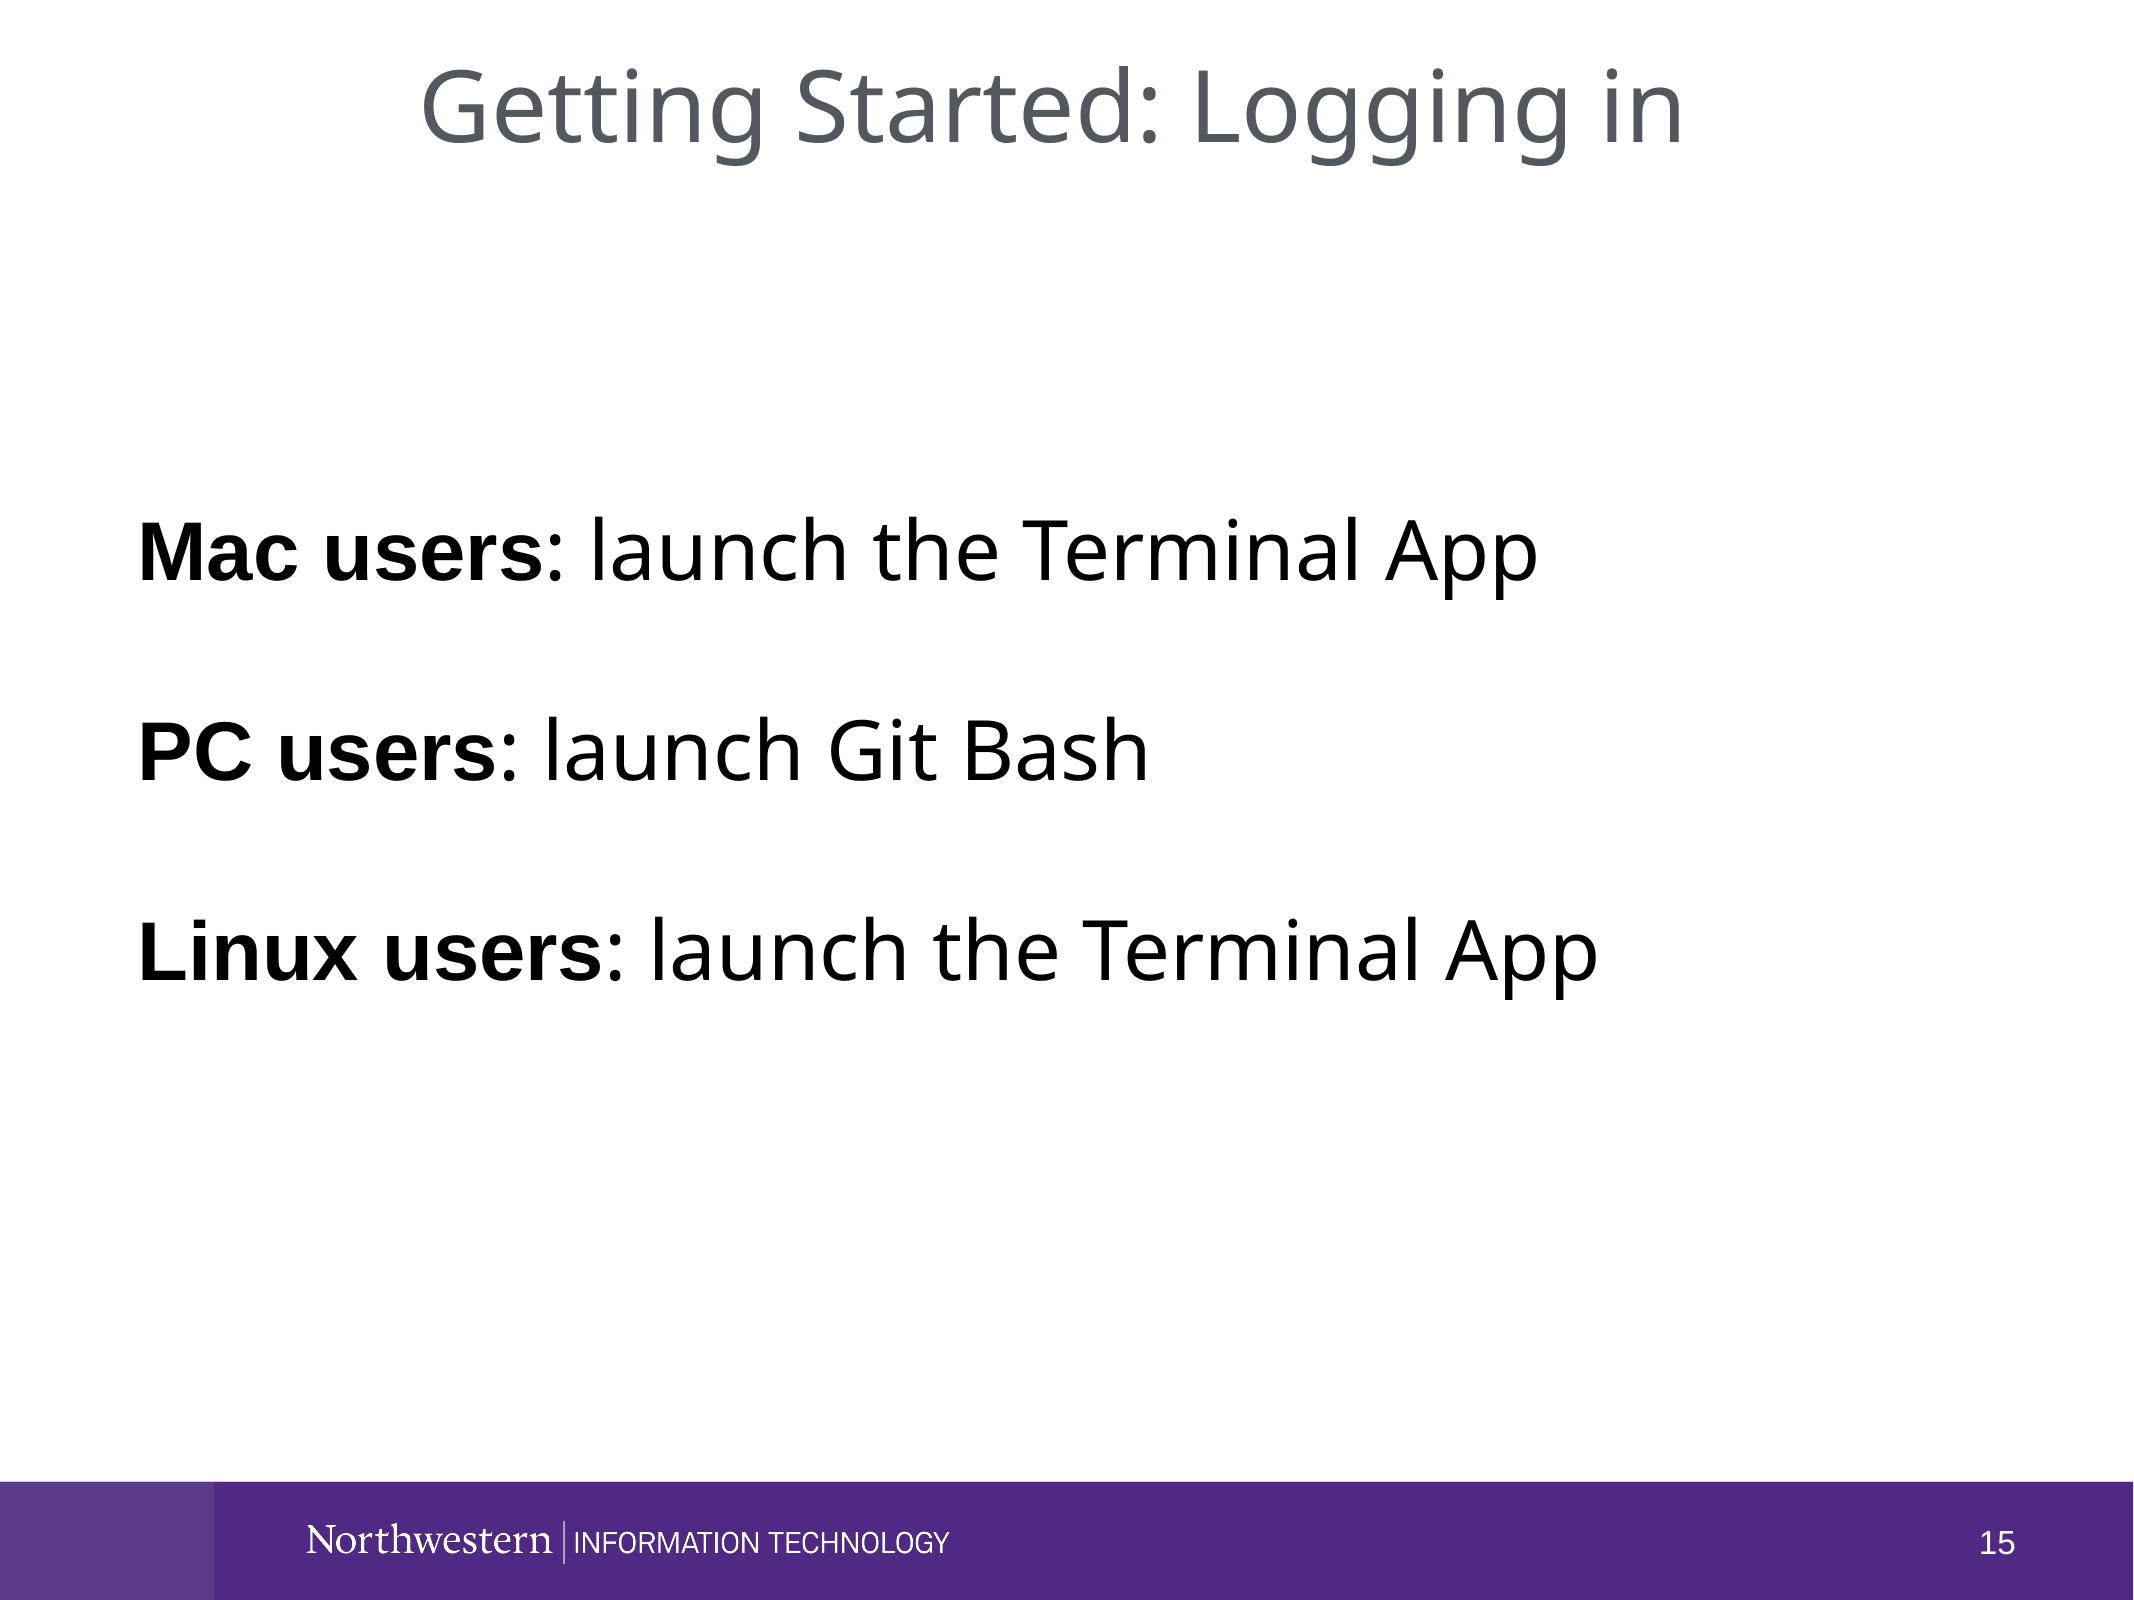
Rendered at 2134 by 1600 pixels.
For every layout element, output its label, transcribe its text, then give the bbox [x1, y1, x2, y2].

picture [0, 0, 2134, 1600]
text_box Getting Started: Logging in [410, 34, 1723, 171]
slide_number 15 [1965, 1513, 2028, 1573]
text_box Mac users: launch the Terminal App PC users: launch Git Bash Linux users: launch the Terminal App [129, 488, 1611, 1006]
